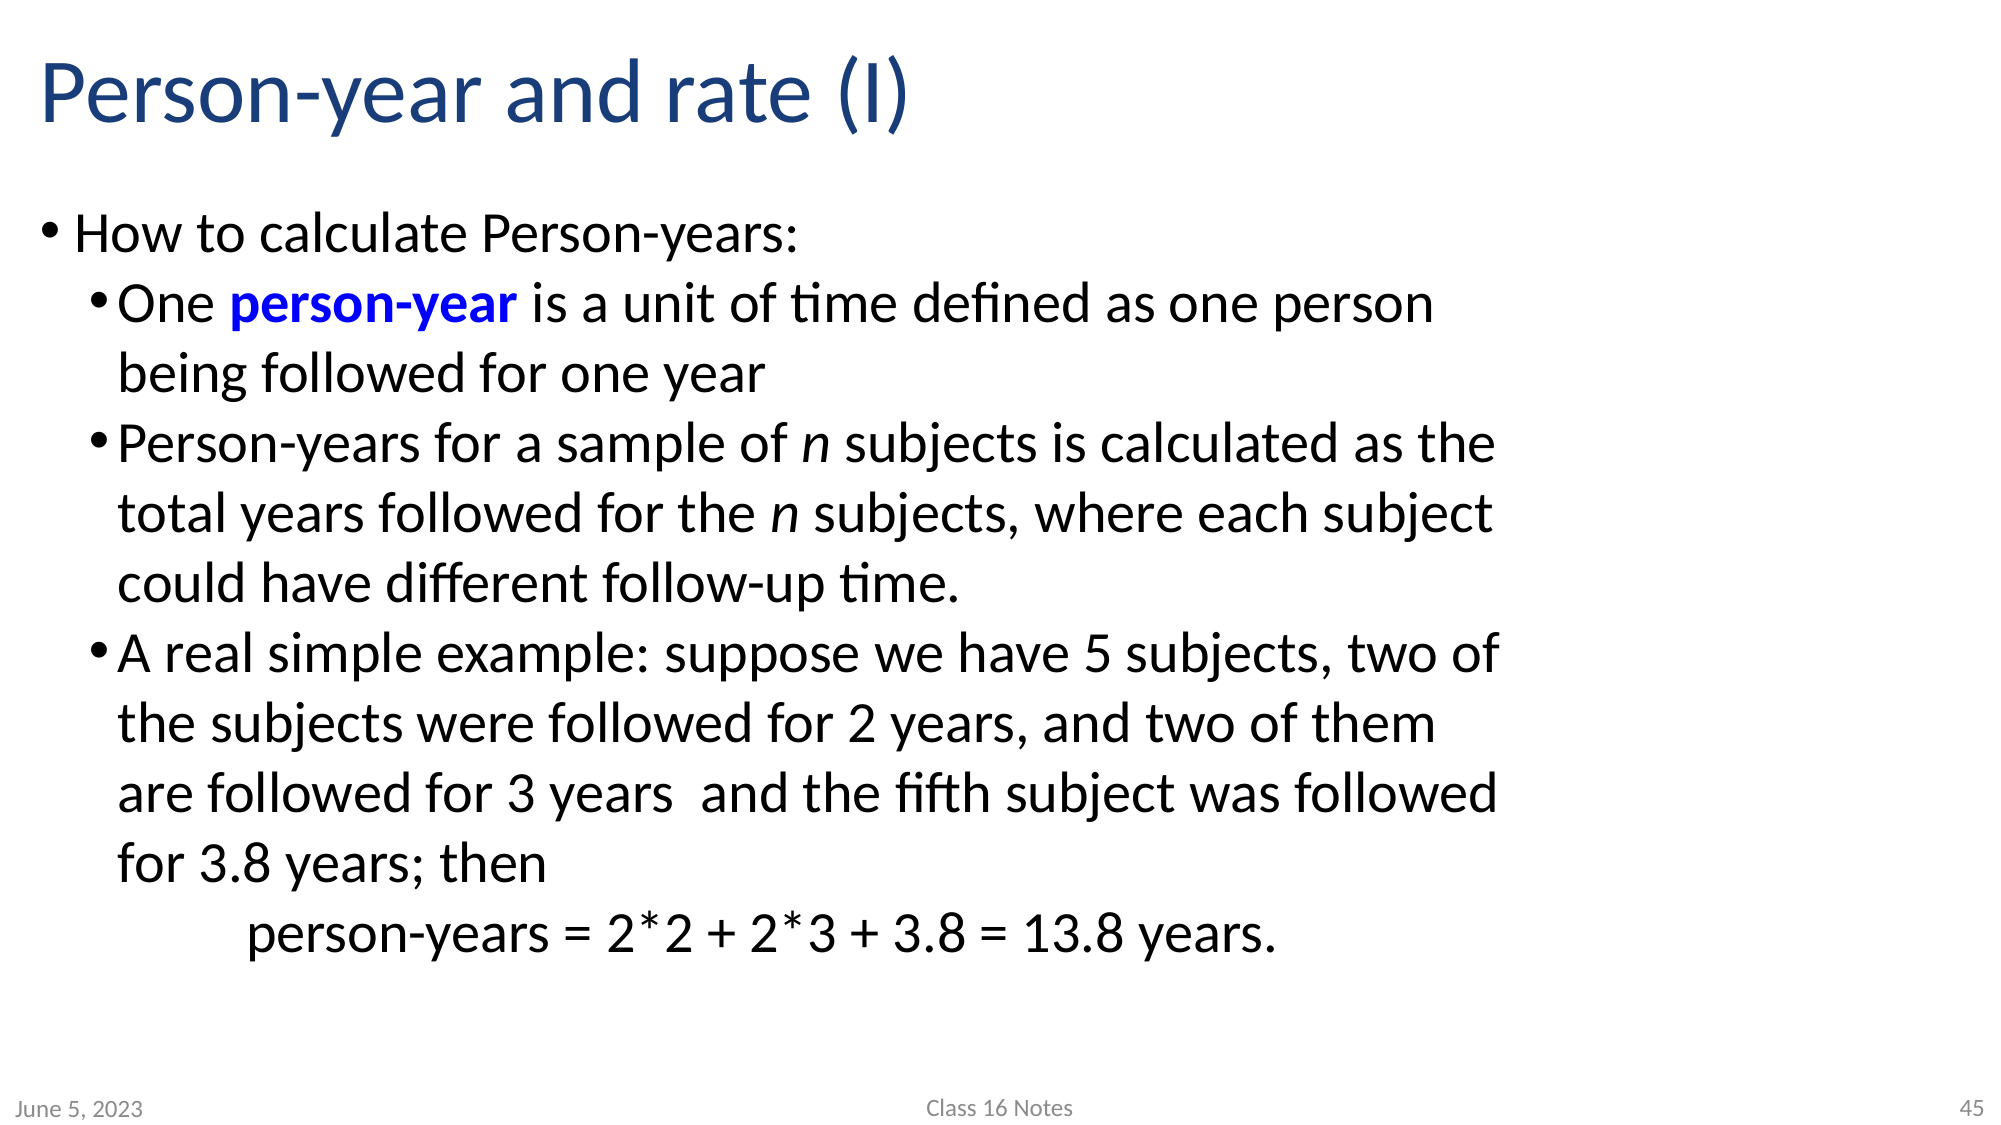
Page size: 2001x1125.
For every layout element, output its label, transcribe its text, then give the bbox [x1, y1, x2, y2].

slide_number 45 [1550, 1087, 2000, 1125]
list How to calculate Person-years: One person-year is a unit of time defined as one person being followed for one year Person-years for a sample of n subjects is calculated as the total years followed for the n subjects, where each subject could have different follow-up time. A real simple example: suppose we have 5 subjects, two of the subjects were followed for 2 years, and two of them are followed for 3 years and the fifth subject was followed for 3.8 years; then person-years = 2*2 + 2*3 + 3.8 = 13.8 years. [24, 187, 1525, 1075]
title Person-year and rate (I) [24, 24, 1975, 163]
footer Class 16 Notes [662, 1087, 1338, 1125]
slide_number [0, 1089, 450, 1125]
